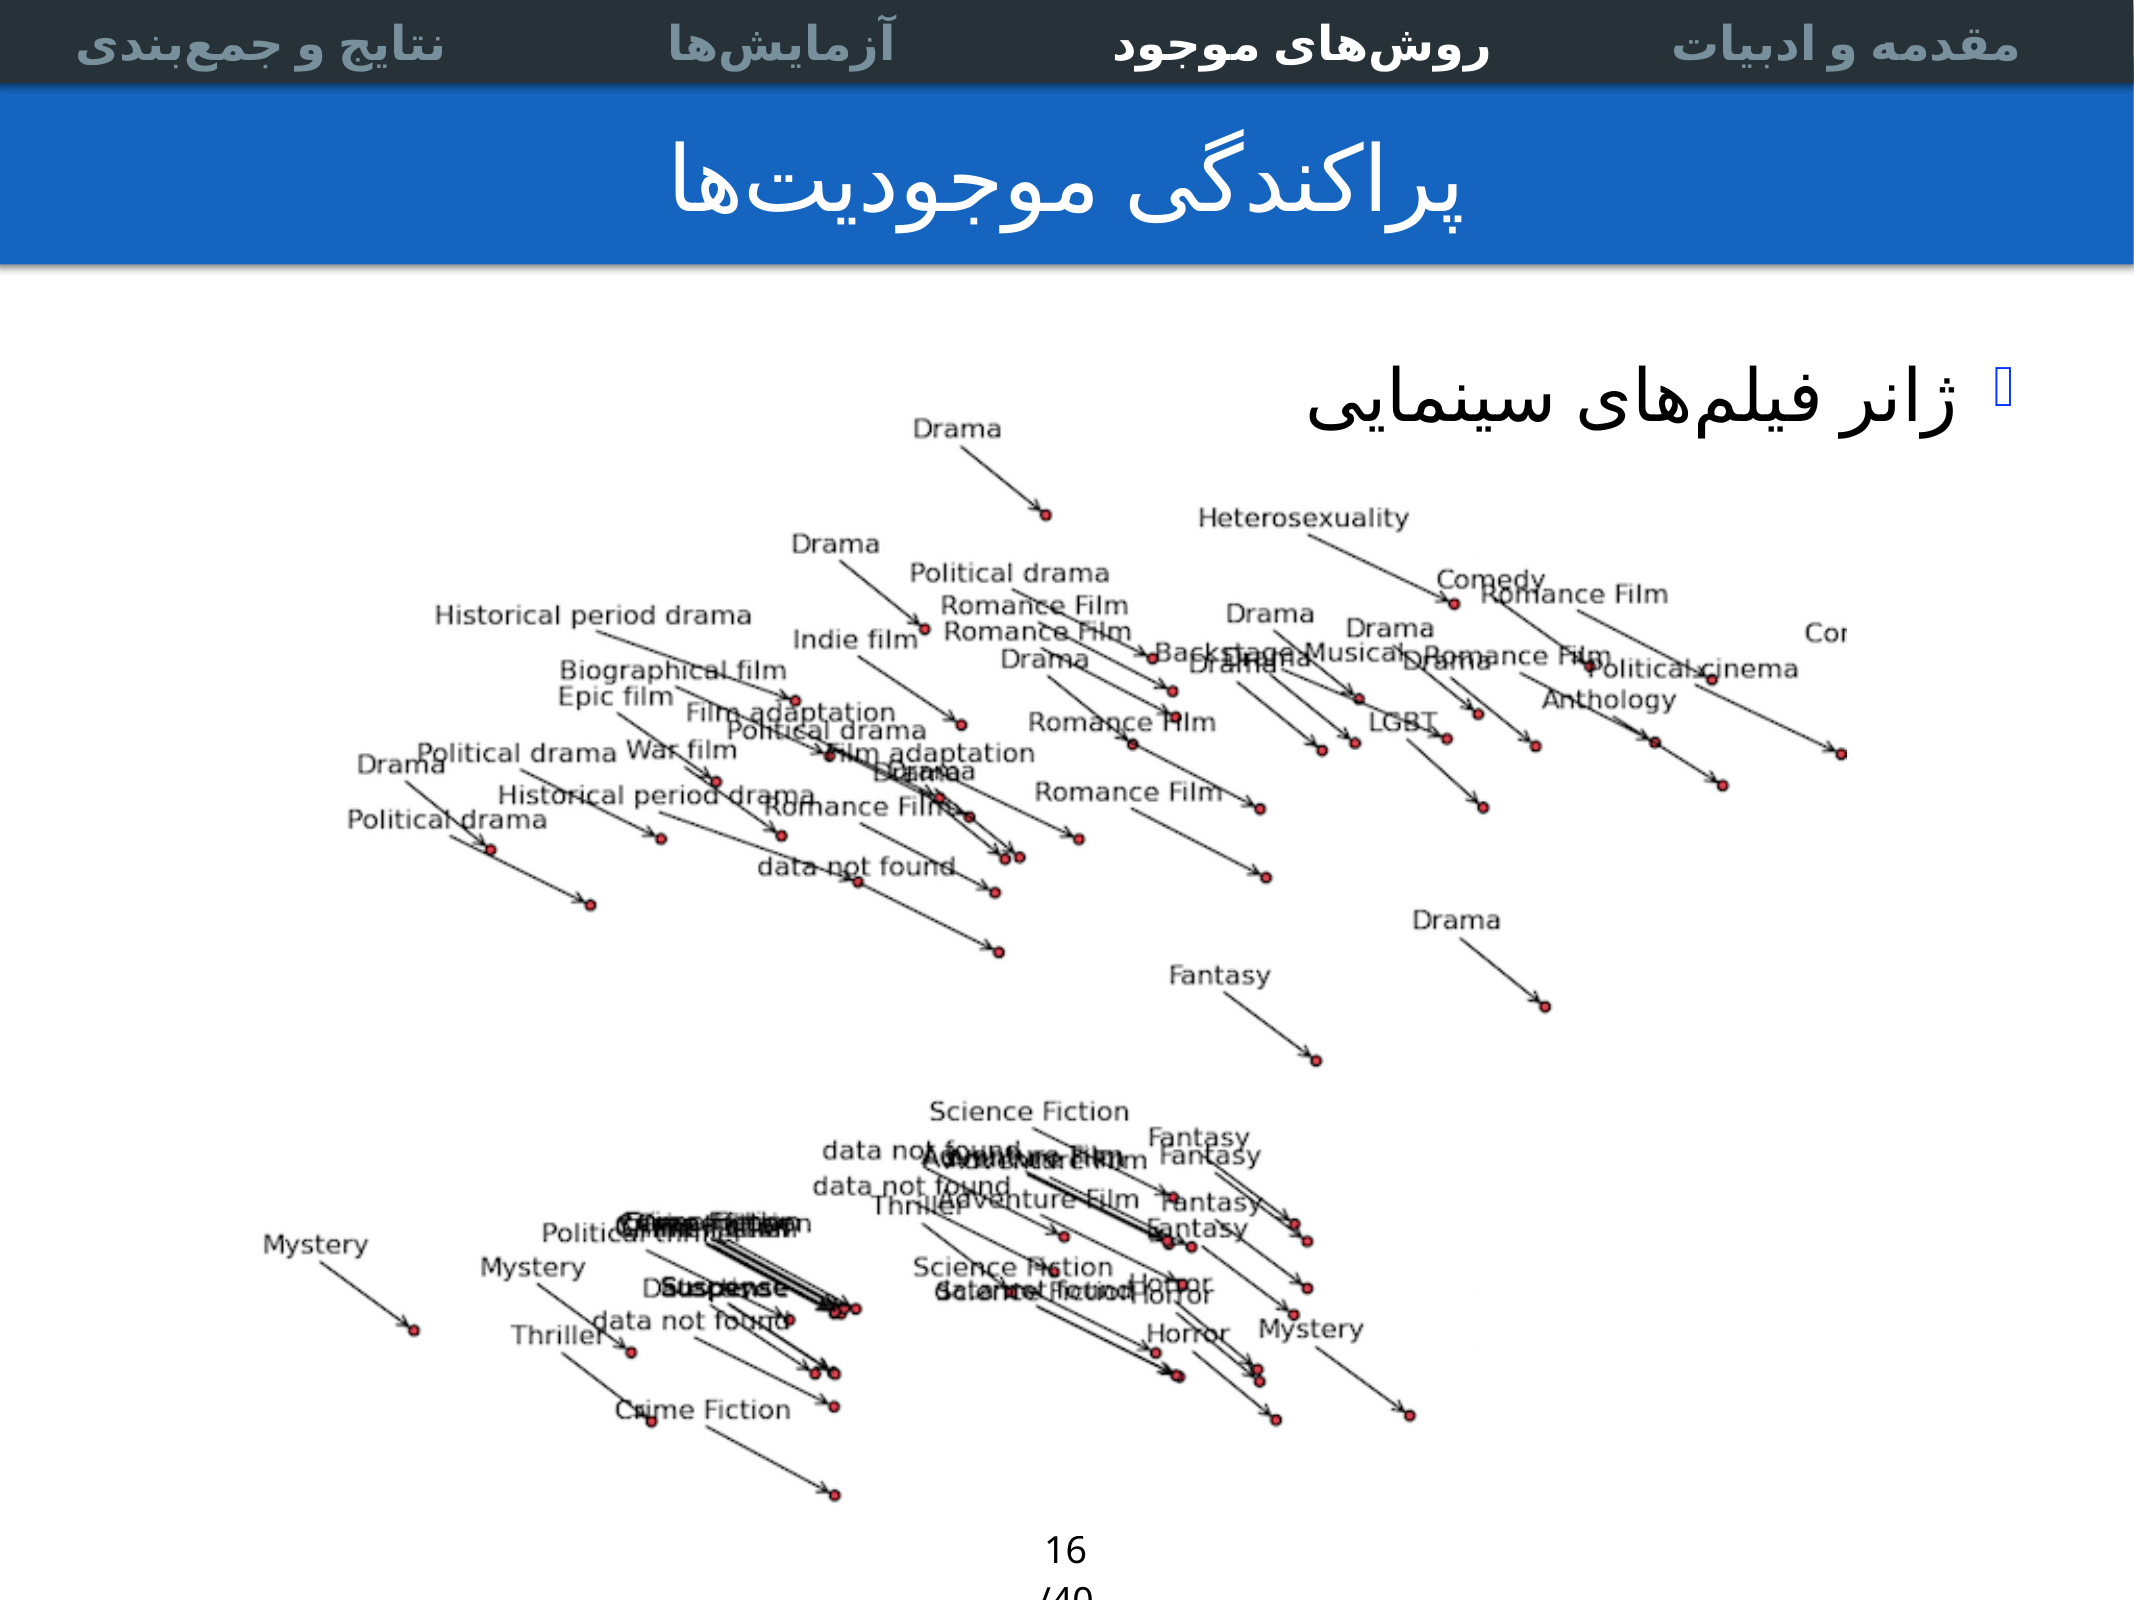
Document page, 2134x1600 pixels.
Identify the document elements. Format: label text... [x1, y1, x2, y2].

text_box آزمایش‌ها [521, 4, 1041, 79]
text_box روش‌های موجود [1041, 4, 1561, 79]
slide_number 16 /40 [1004, 1542, 1128, 1581]
text_box نتایج و جمع‌بندی [1, 4, 521, 79]
picture [235, 358, 1847, 1537]
title پراکندگی موجودیت‌ها [155, 83, 1978, 267]
text_box ژانر فیلم‌های سینمایی [239, 304, 2061, 445]
text_box مقدمه و ادبیات [1561, 4, 2132, 79]
